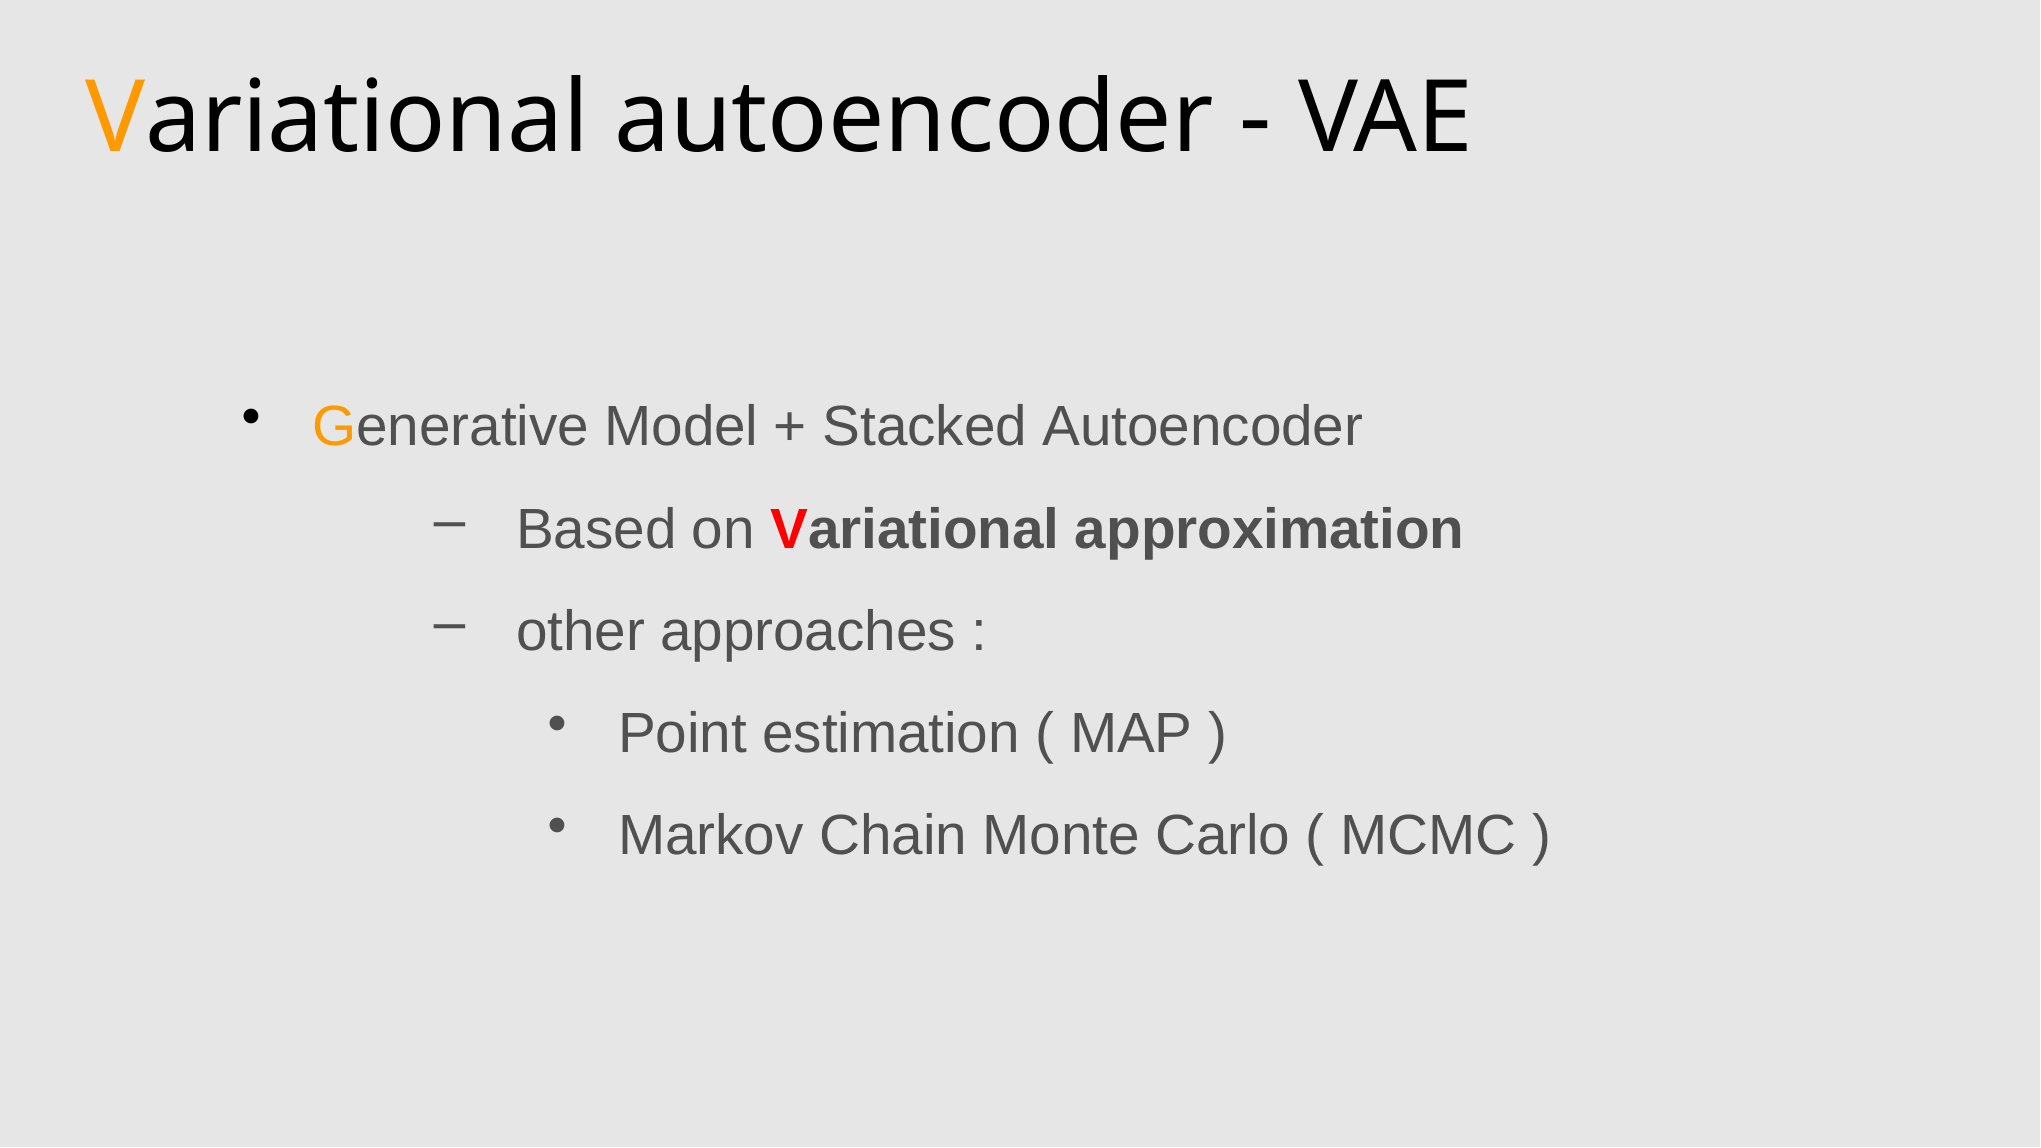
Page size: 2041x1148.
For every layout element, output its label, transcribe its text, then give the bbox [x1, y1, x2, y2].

title Variational autoencoder - VAE [82, 48, 1671, 244]
text_box Generative Model + Stacked Autoencoder Based on Variational approximation other approaches : Point estimation ( MAP ) Markov Chain Monte Carlo ( MCMC ) [238, 306, 1699, 867]
